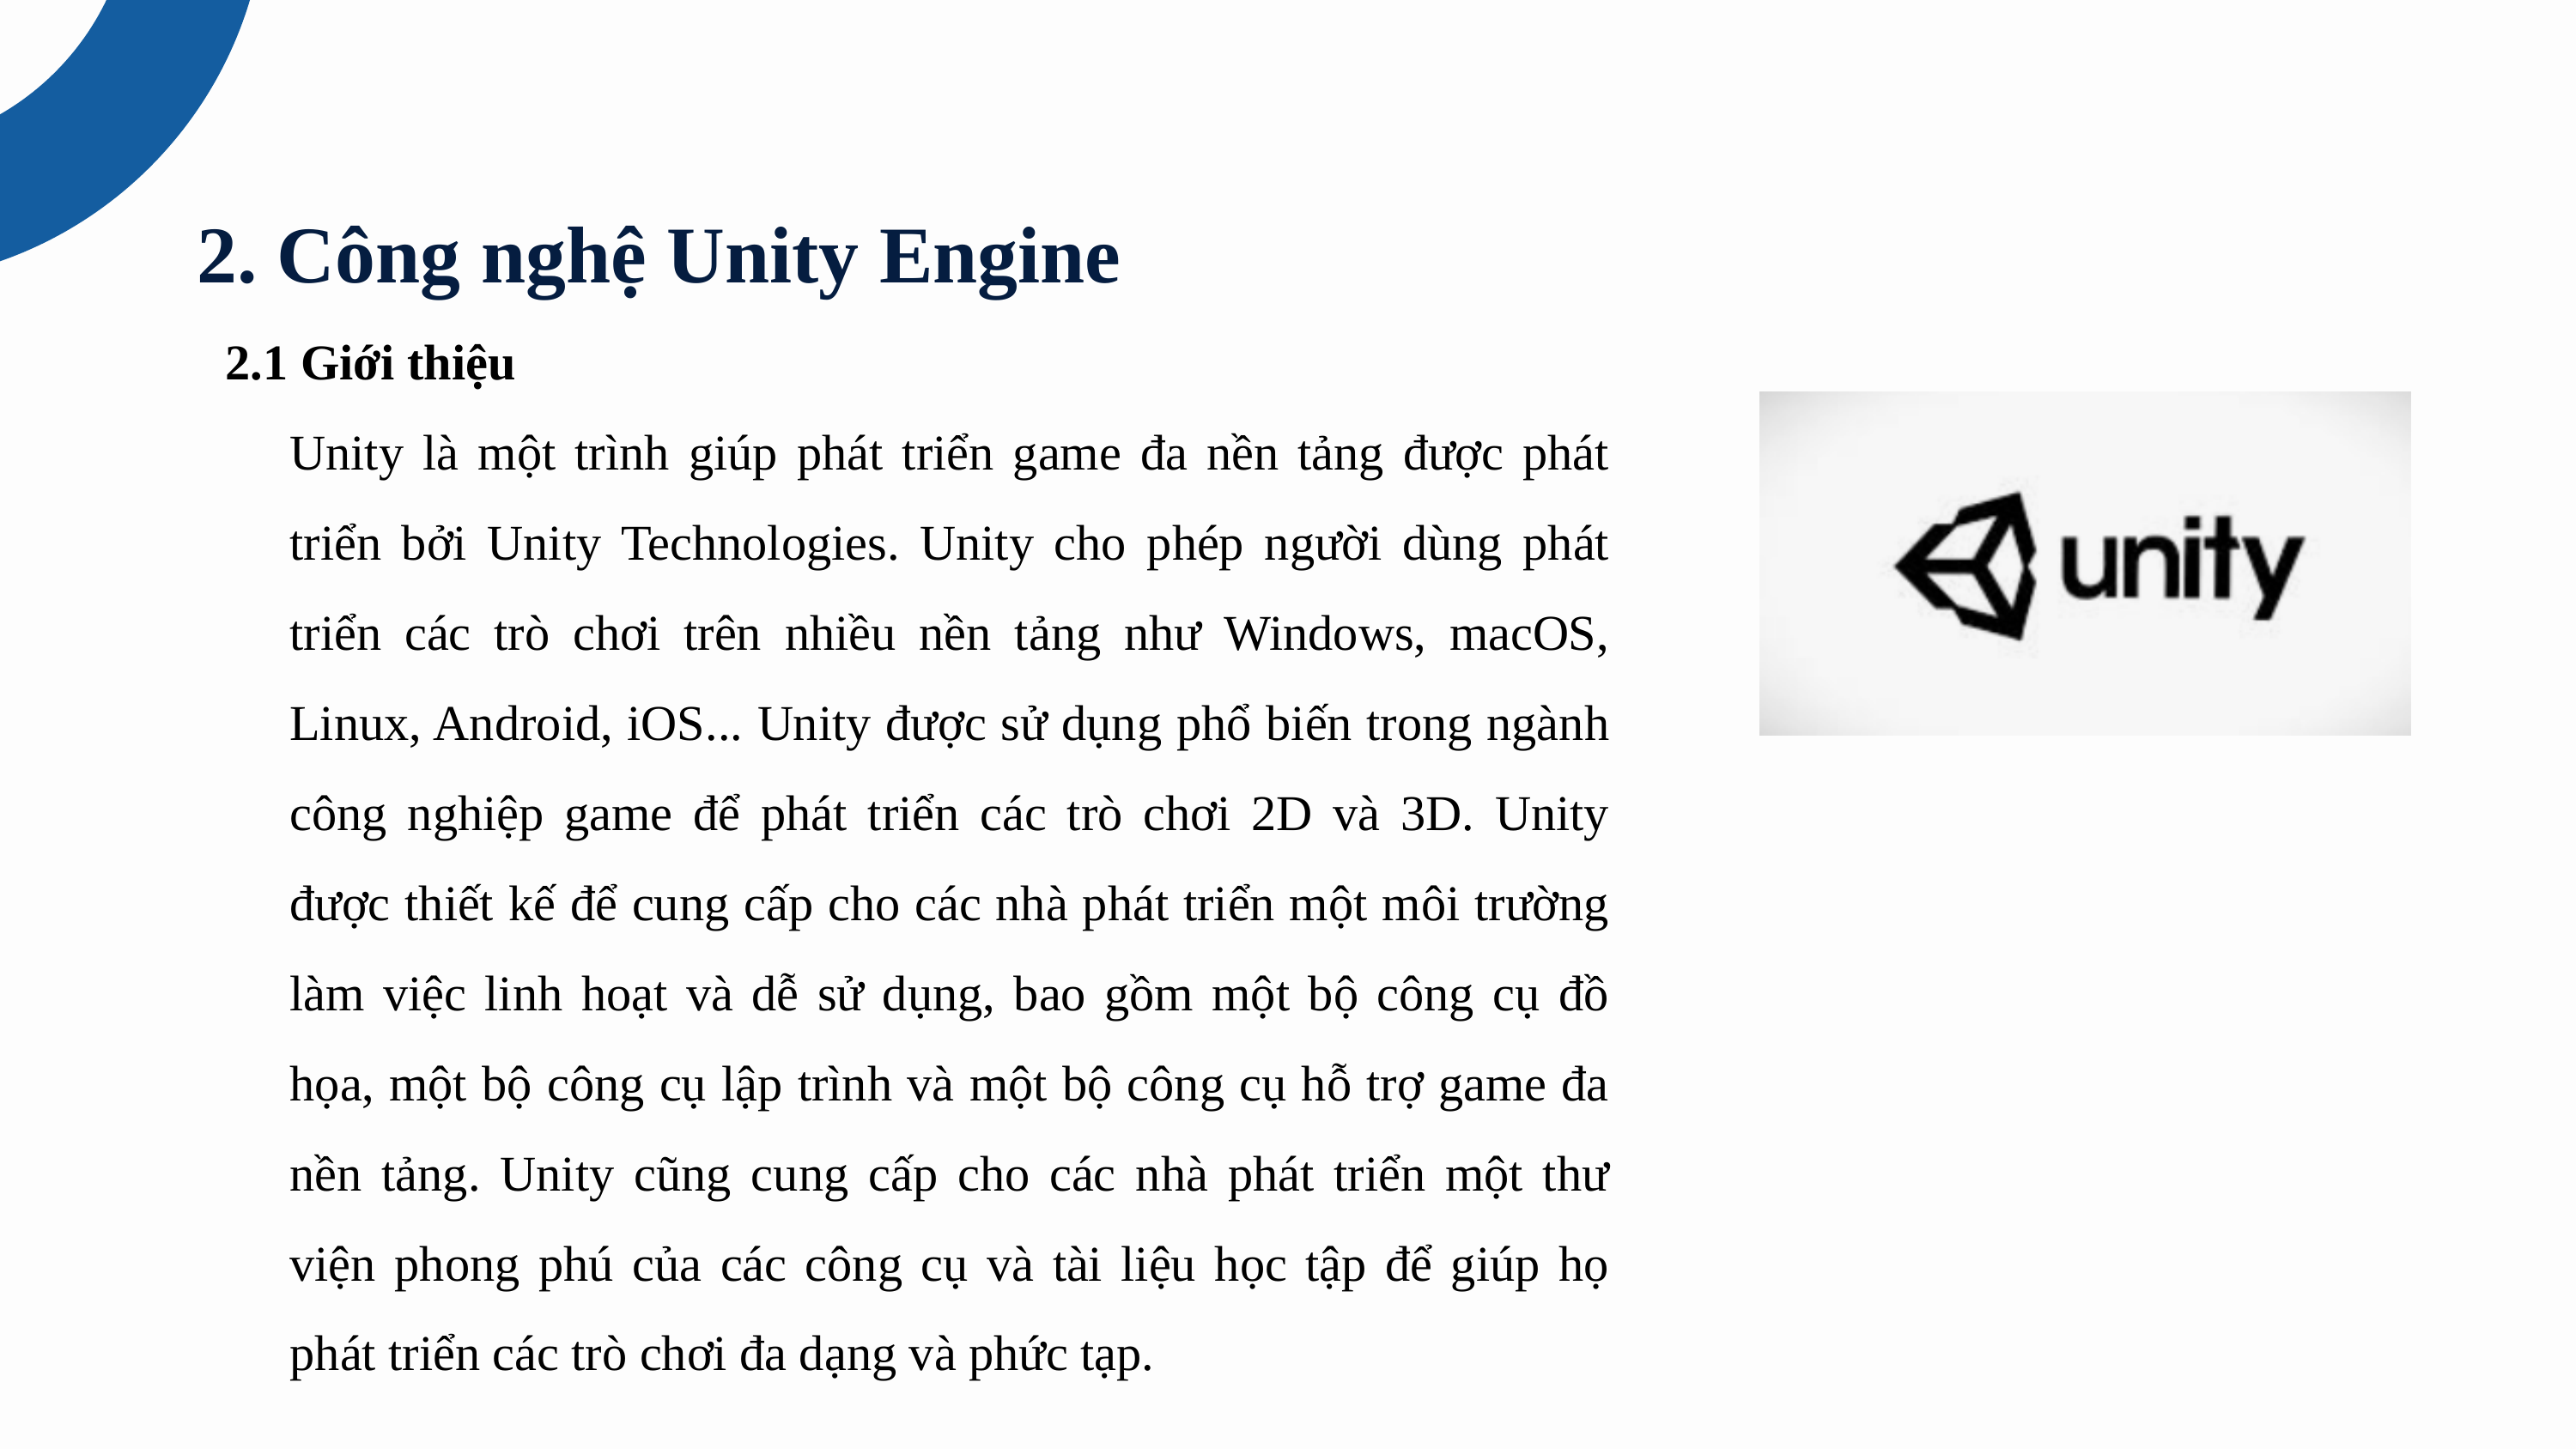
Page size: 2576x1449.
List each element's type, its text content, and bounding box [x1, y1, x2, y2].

picture [1759, 391, 2412, 736]
text_box 2.1 Giới thiệu Unity là một trình giúp phát triển game đa nền tảng được phát triển bởi Unity Technologies. Unity cho phép người dùng phát triển các trò chơi trên nhiều nền tảng như Windows, macOS, Linux, Android, iOS... Unity được sử dụng phổ biến trong ngành công nghiệp game để phát triển các trò chơi 2D và 3D. Unity được thiết kế để cung cấp cho các nhà phát triển một môi trường làm việc linh hoạt và dễ sử dụng, bao gồm một bộ công cụ đồ họa, một bộ công cụ lập trình và một bộ công cụ hỗ trợ game đa nền tảng. Unity cũng cung cấp cho các nhà phát triển một thư viện phong phú của các công cụ và tài liệu học tập để giúp họ phát triển các trò chơi đa dạng và phức tạp. [225, 300, 1610, 1381]
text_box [0, 0, 200, 217]
text_box 2. Công nghệ Unity Engine [197, 185, 1358, 300]
